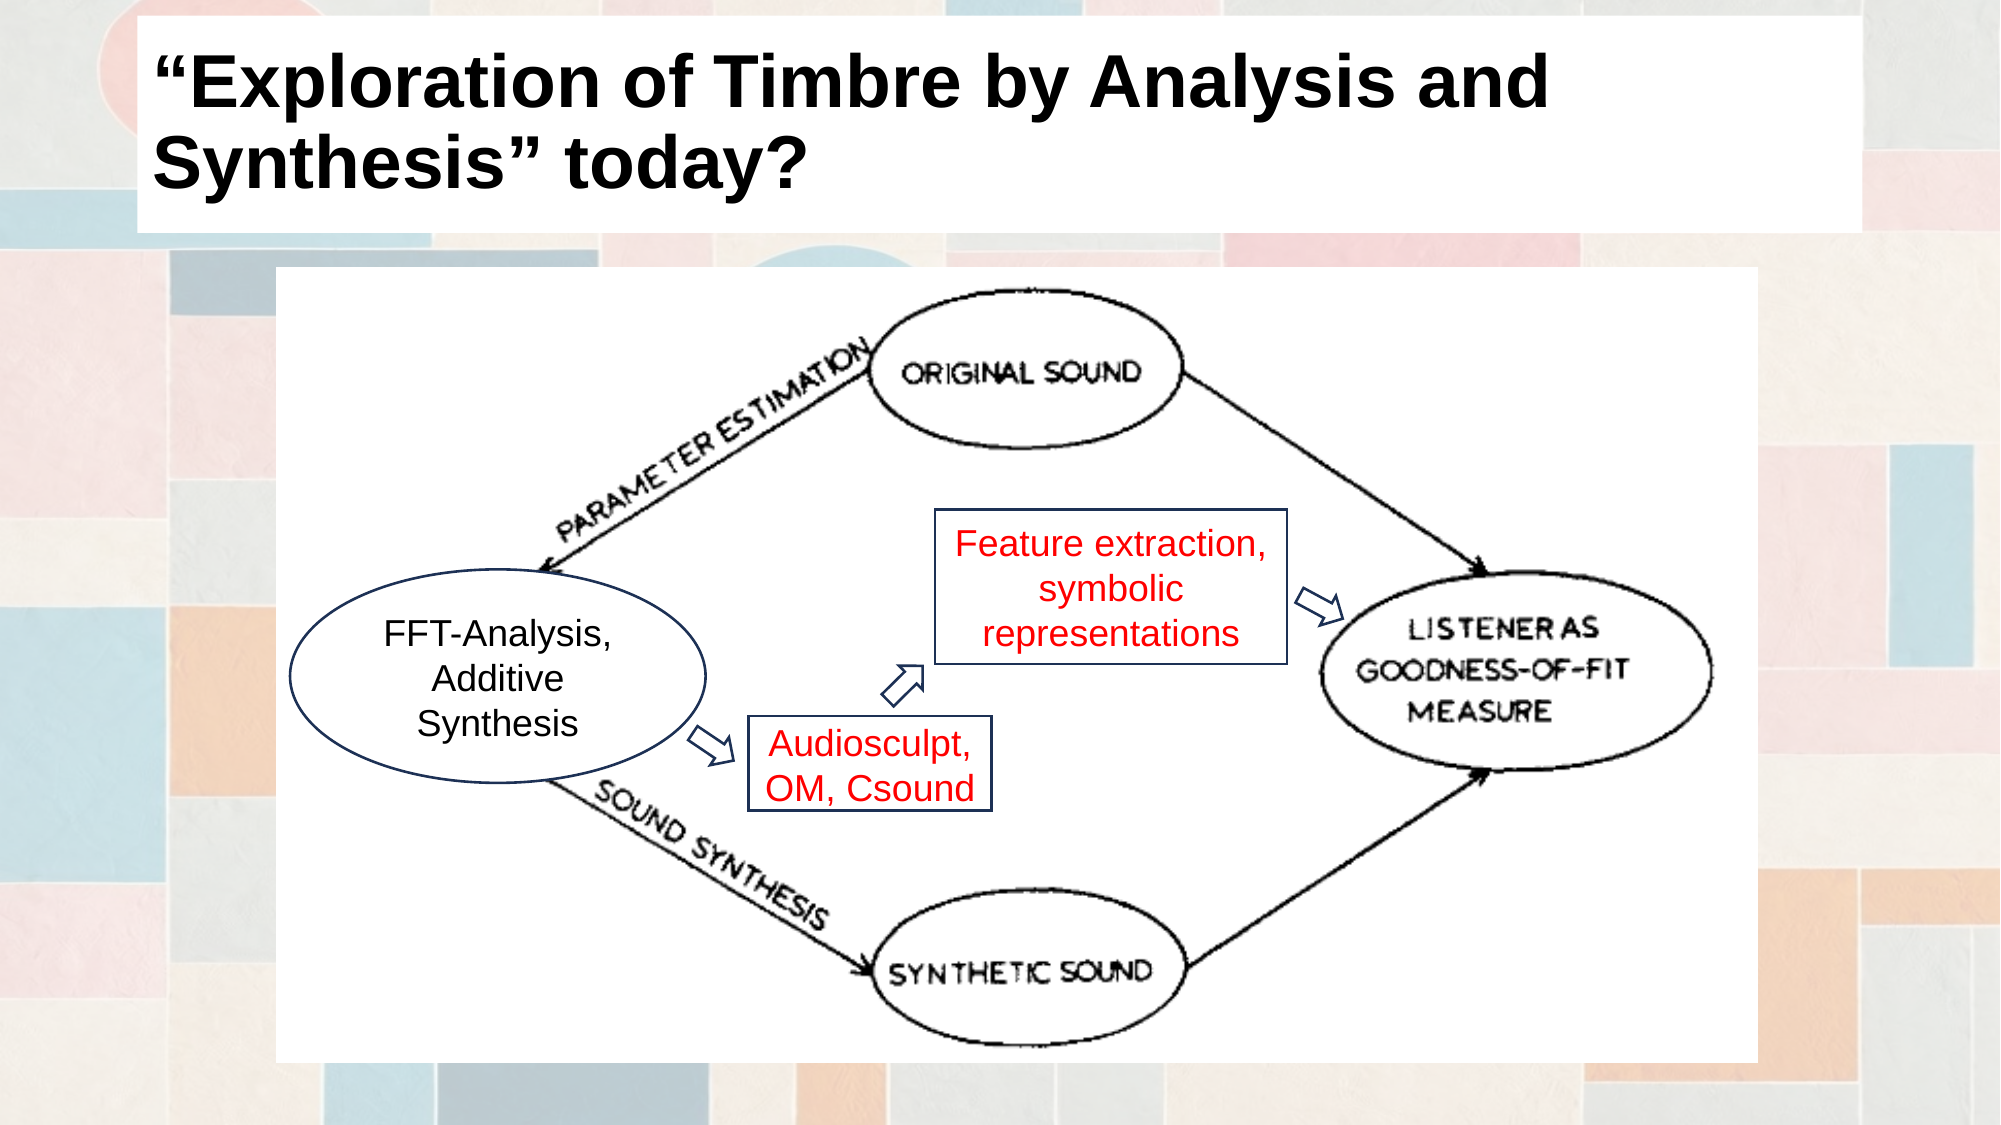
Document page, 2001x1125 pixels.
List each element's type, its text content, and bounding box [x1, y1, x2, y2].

title “Exploration of Timbre by Analysis and Synthesis” today? [137, 15, 1863, 233]
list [276, 267, 1758, 1063]
